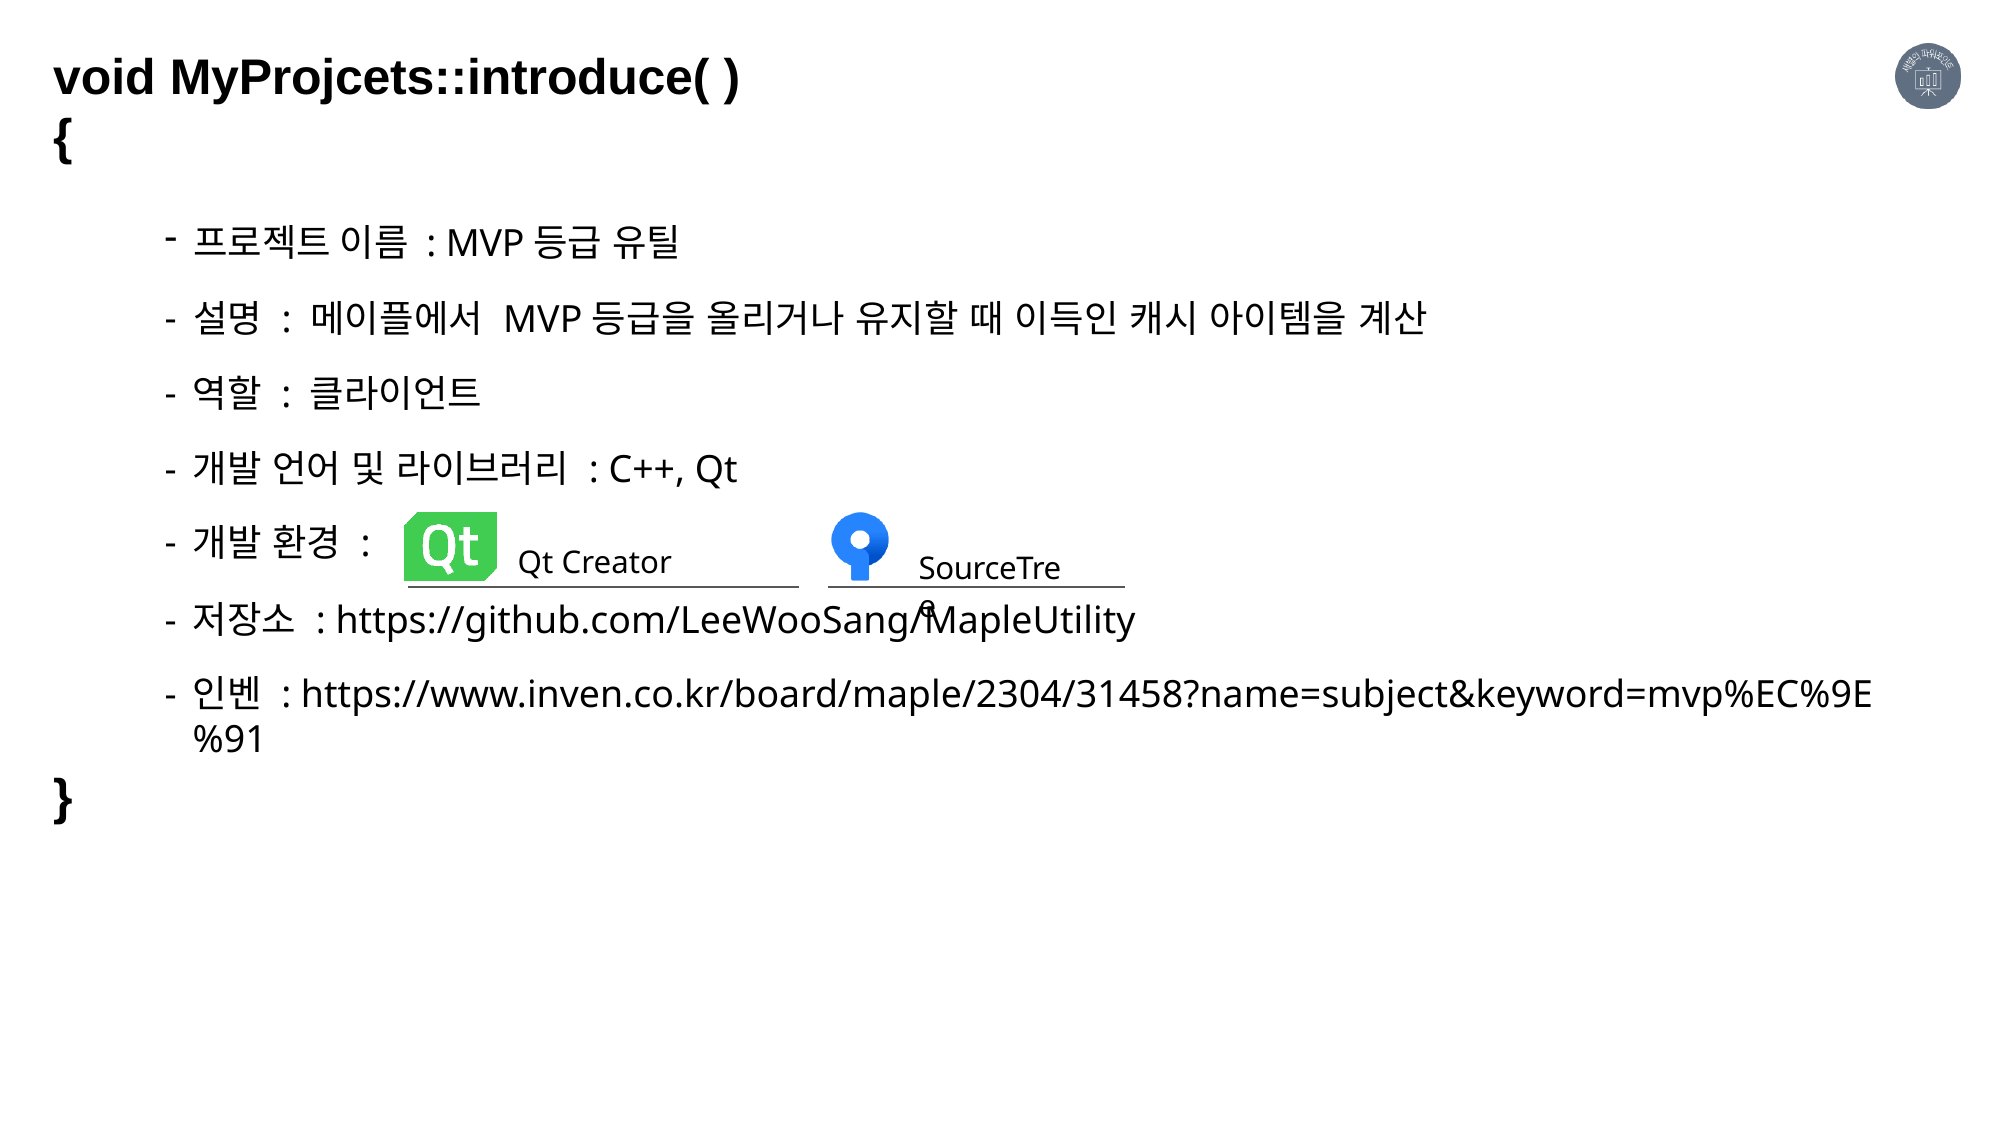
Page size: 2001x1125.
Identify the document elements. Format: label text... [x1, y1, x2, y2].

text_box } [51, 762, 744, 825]
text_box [828, 512, 1126, 588]
picture [404, 512, 498, 581]
title void MyProjcets::introduce( ) { [51, 42, 744, 233]
text_box 프로젝트 이름 : MVP등급 유틸 설명 : 메이플에서 MVP등급을 올리거나 유지할 때 이득인 캐시 아이템을 계산 역할 : 클라이언트 개발 언어 및 라이브러리 : C++, Qt 개발 환경 : 저장소 : https://github.com/LeeWooSang/MapleUtility 인벤 : https://www.inven.co.kr/board/maple/2304/31458?name=subject&keyword=mvp%EC%9E%91 [162, 217, 1925, 761]
text_box Qt Creator [507, 540, 781, 580]
text_box SourceTree [916, 597, 1075, 624]
picture [1895, 43, 1961, 109]
